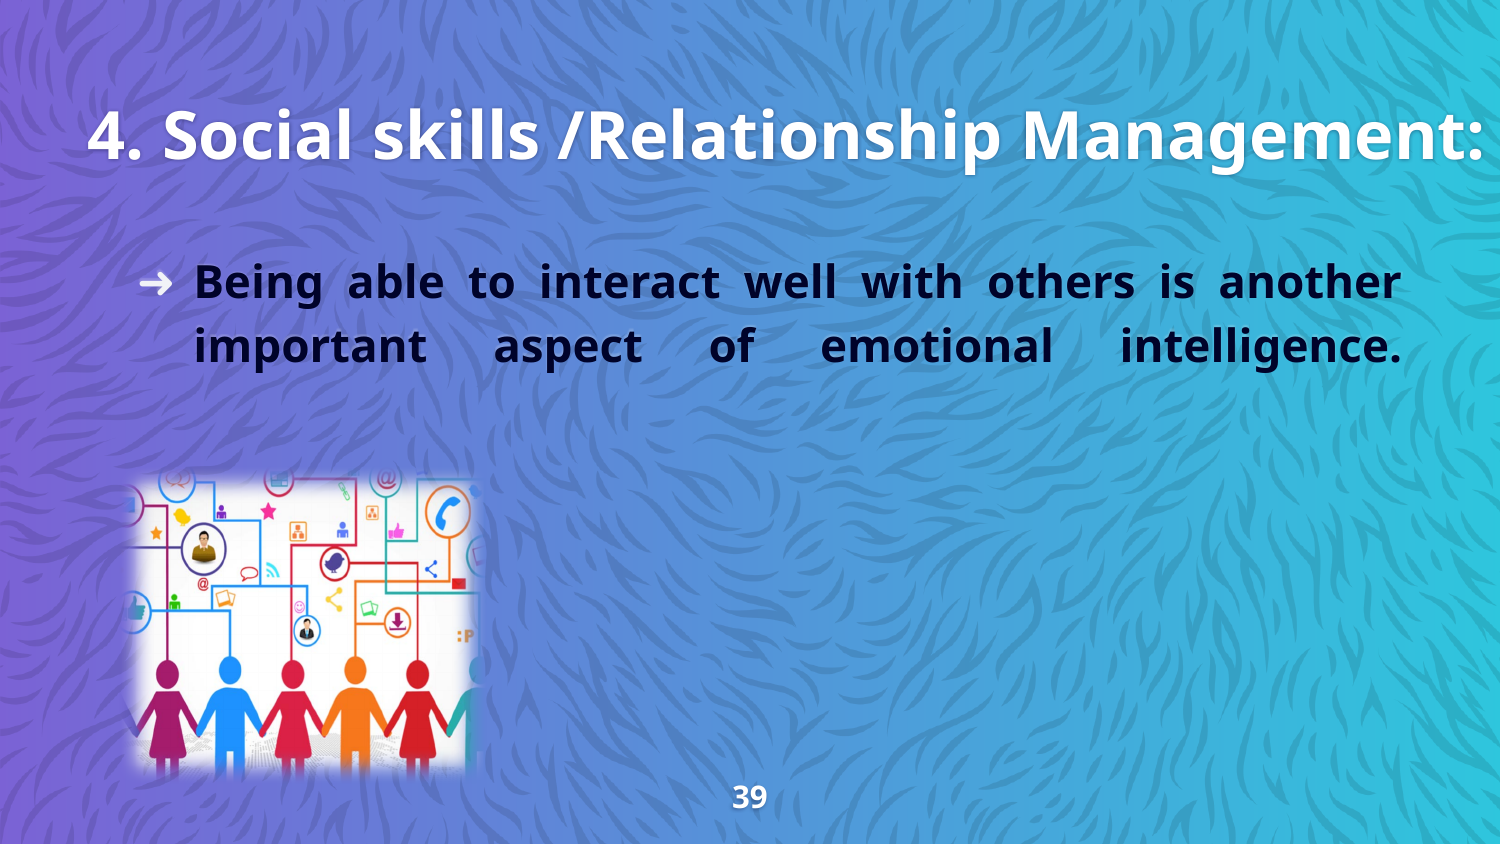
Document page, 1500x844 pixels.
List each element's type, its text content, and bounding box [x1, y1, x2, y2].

picture [0, 0, 1500, 844]
slide_number 39 [705, 766, 795, 832]
list Being able to interact well with others is another important aspect of emotional intelligence. [118, 177, 1403, 611]
title 4. Social skills /Relationship Management: [87, 0, 1495, 174]
